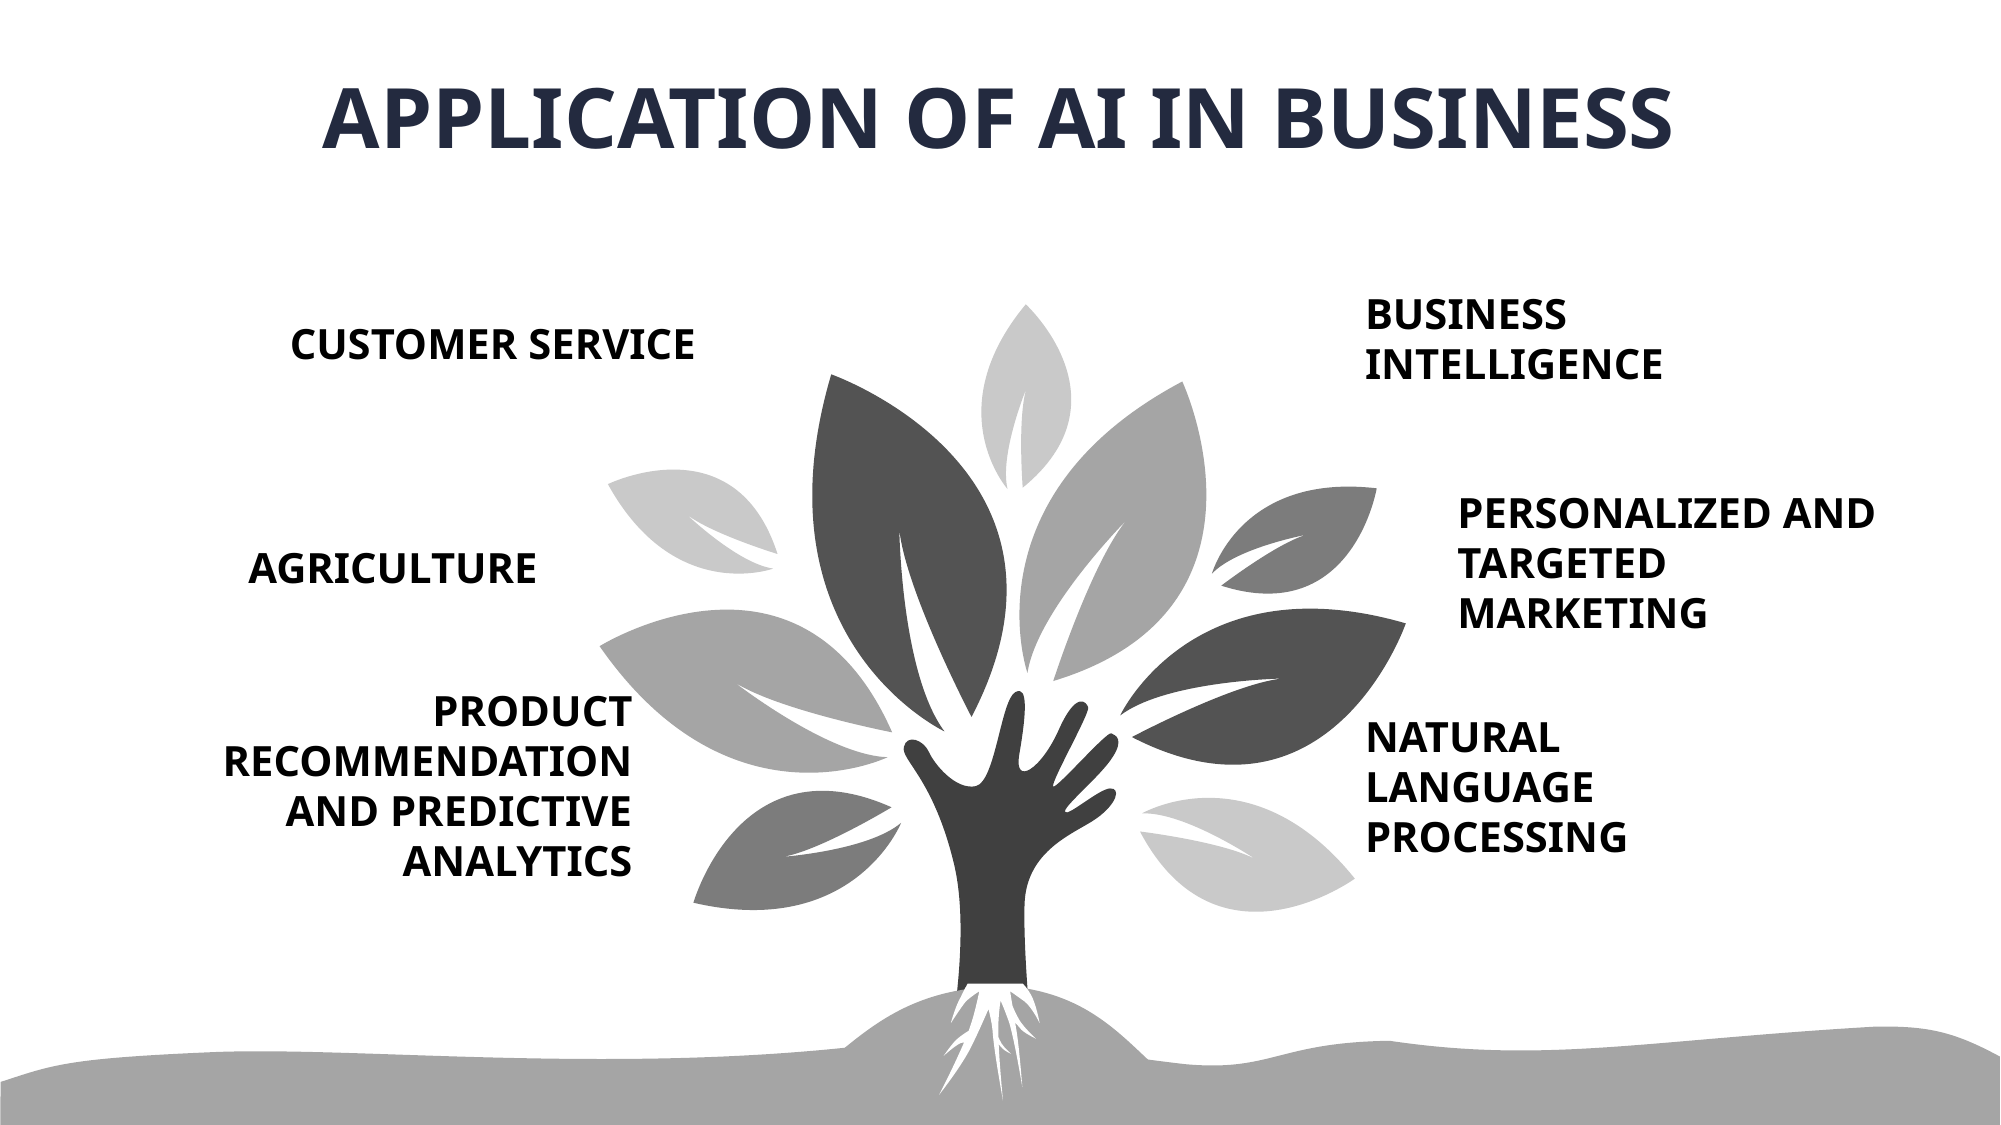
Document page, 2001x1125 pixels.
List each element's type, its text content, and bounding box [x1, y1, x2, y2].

text_box CUSTOMER SERVICE [233, 305, 711, 380]
text_box NATURAL LANGUAGE PROCESSING [1415, 764, 1787, 808]
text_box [0, 983, 2000, 1125]
text_box BUSINESS INTELLIGENCE [1415, 321, 1849, 355]
text_box AGRICULTURE [105, 545, 564, 589]
text_box PRODUCT RECOMMENDATION AND PREDICTIVE ANALYTICS [105, 764, 608, 806]
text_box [608, 310, 1415, 983]
text_box PERSONALIZED AND TARGETED MARKETING [1442, 534, 1894, 589]
text_box APPLICATION OF AI IN BUSINESS [105, 69, 1894, 174]
